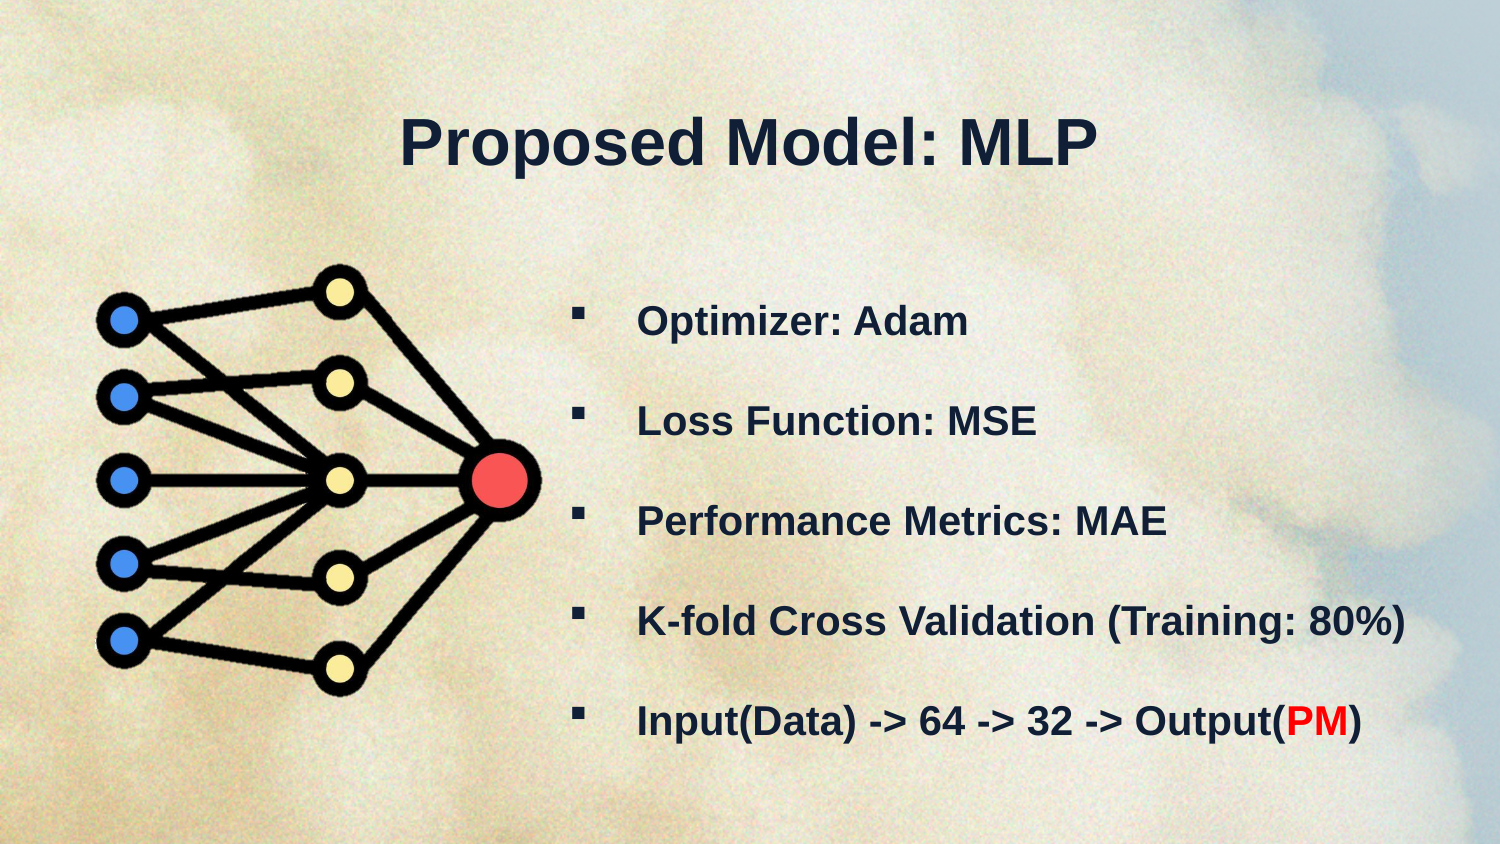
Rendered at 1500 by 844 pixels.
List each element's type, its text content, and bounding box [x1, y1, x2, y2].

title Proposed Model: MLP [118, 83, 1382, 178]
picture [0, 0, 1500, 844]
text_box Optimizer: Adam Loss Function: MSE Performance Metrics: MAE K-fold Cross Validation (Training: 80%) Input(Data) -> 64 -> 32 -> Output(PM) [555, 228, 1448, 323]
